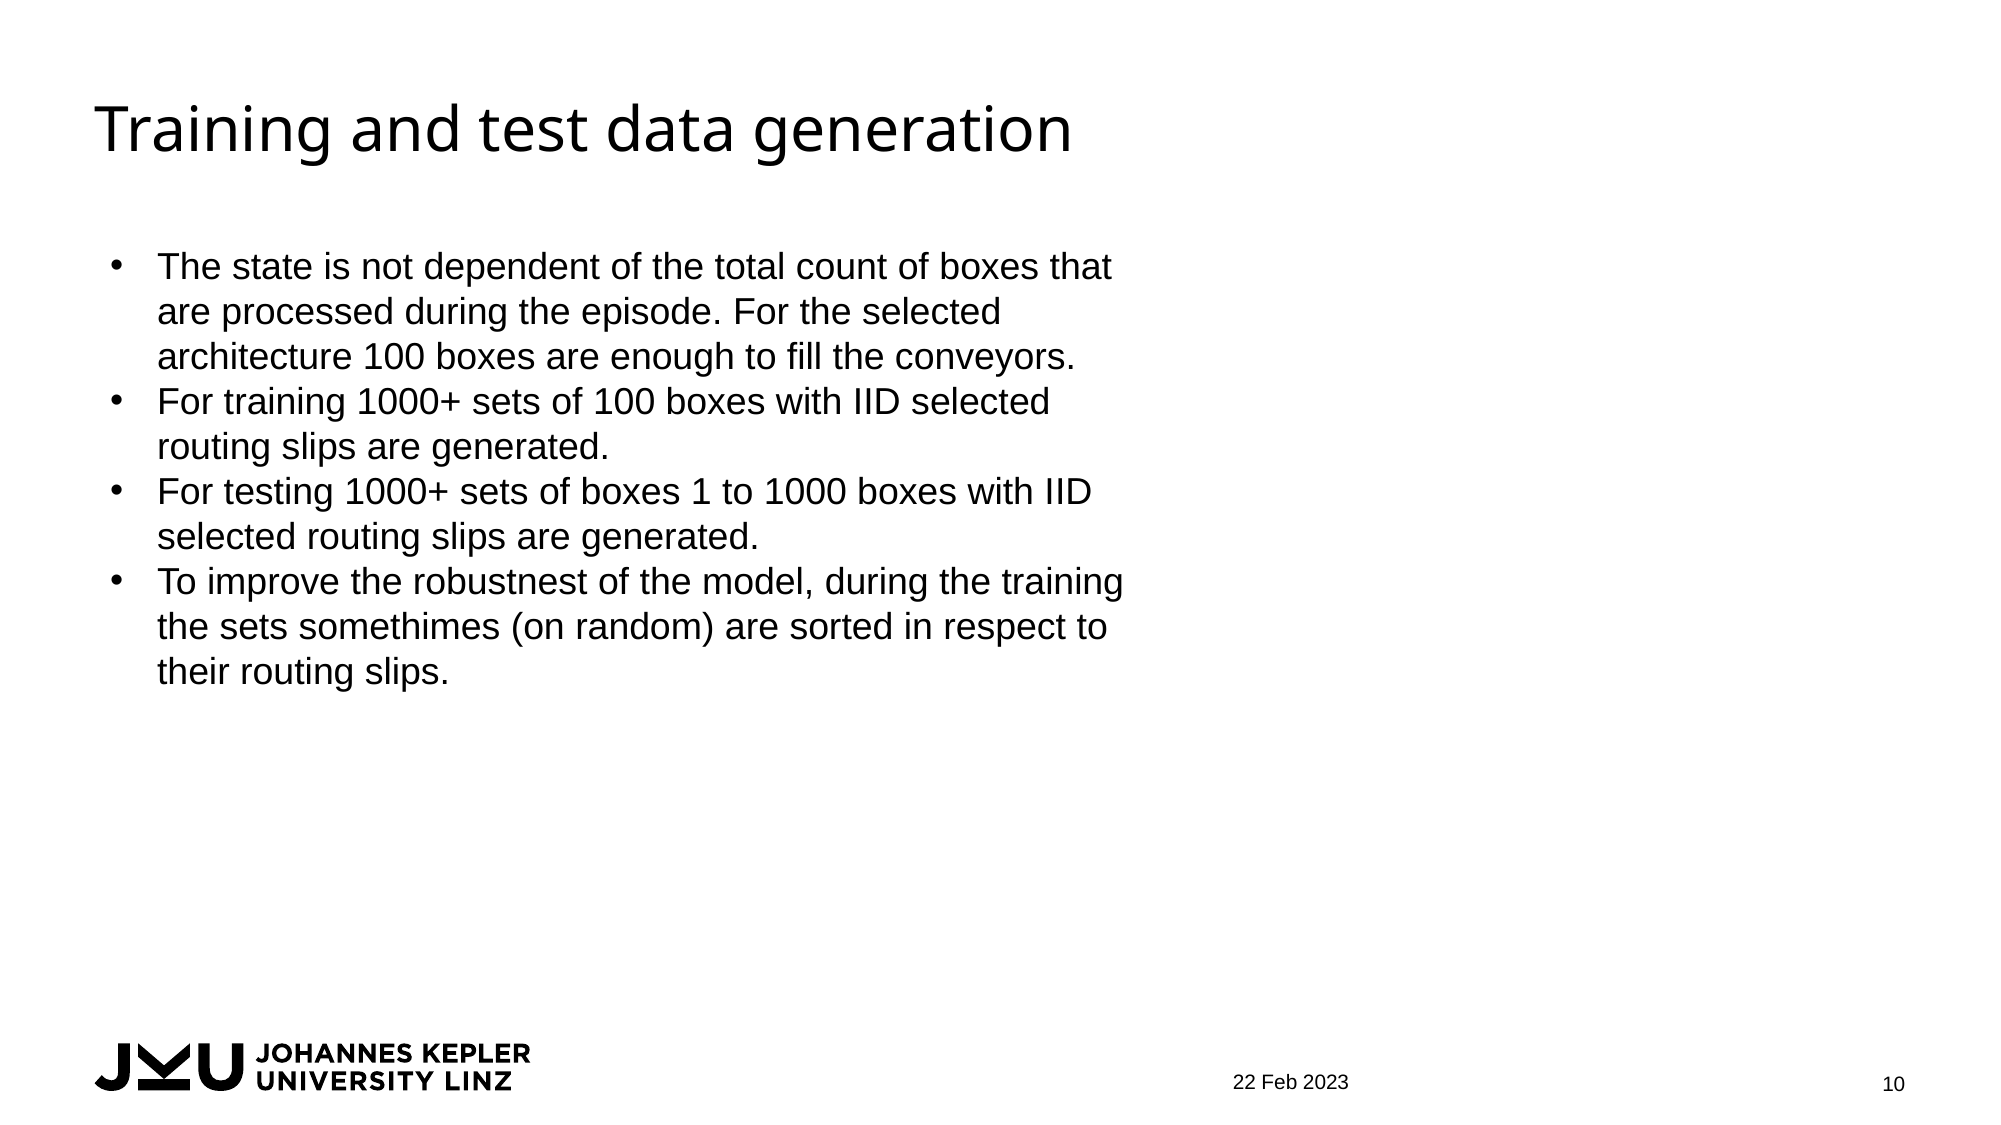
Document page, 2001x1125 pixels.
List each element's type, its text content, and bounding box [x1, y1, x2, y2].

text_box The state is not dependent of the total count of boxes that are processed during the episode. For the selected architecture 100 boxes are enough to fill the conveyors. For training 1000+ sets of 100 boxes with IID selected routing slips are generated. For testing 1000+ sets of boxes 1 to 1000 boxes with IID selected routing slips are generated. To improve the robustnest of the model, during the training the sets somethimes (on random) are sorted in respect to their routing slips. [95, 235, 1180, 700]
title Training and test data generation [79, 94, 1905, 257]
footer 22 Feb 2023 [966, 1041, 1365, 1102]
slide_number 10 [1807, 1042, 1921, 1103]
